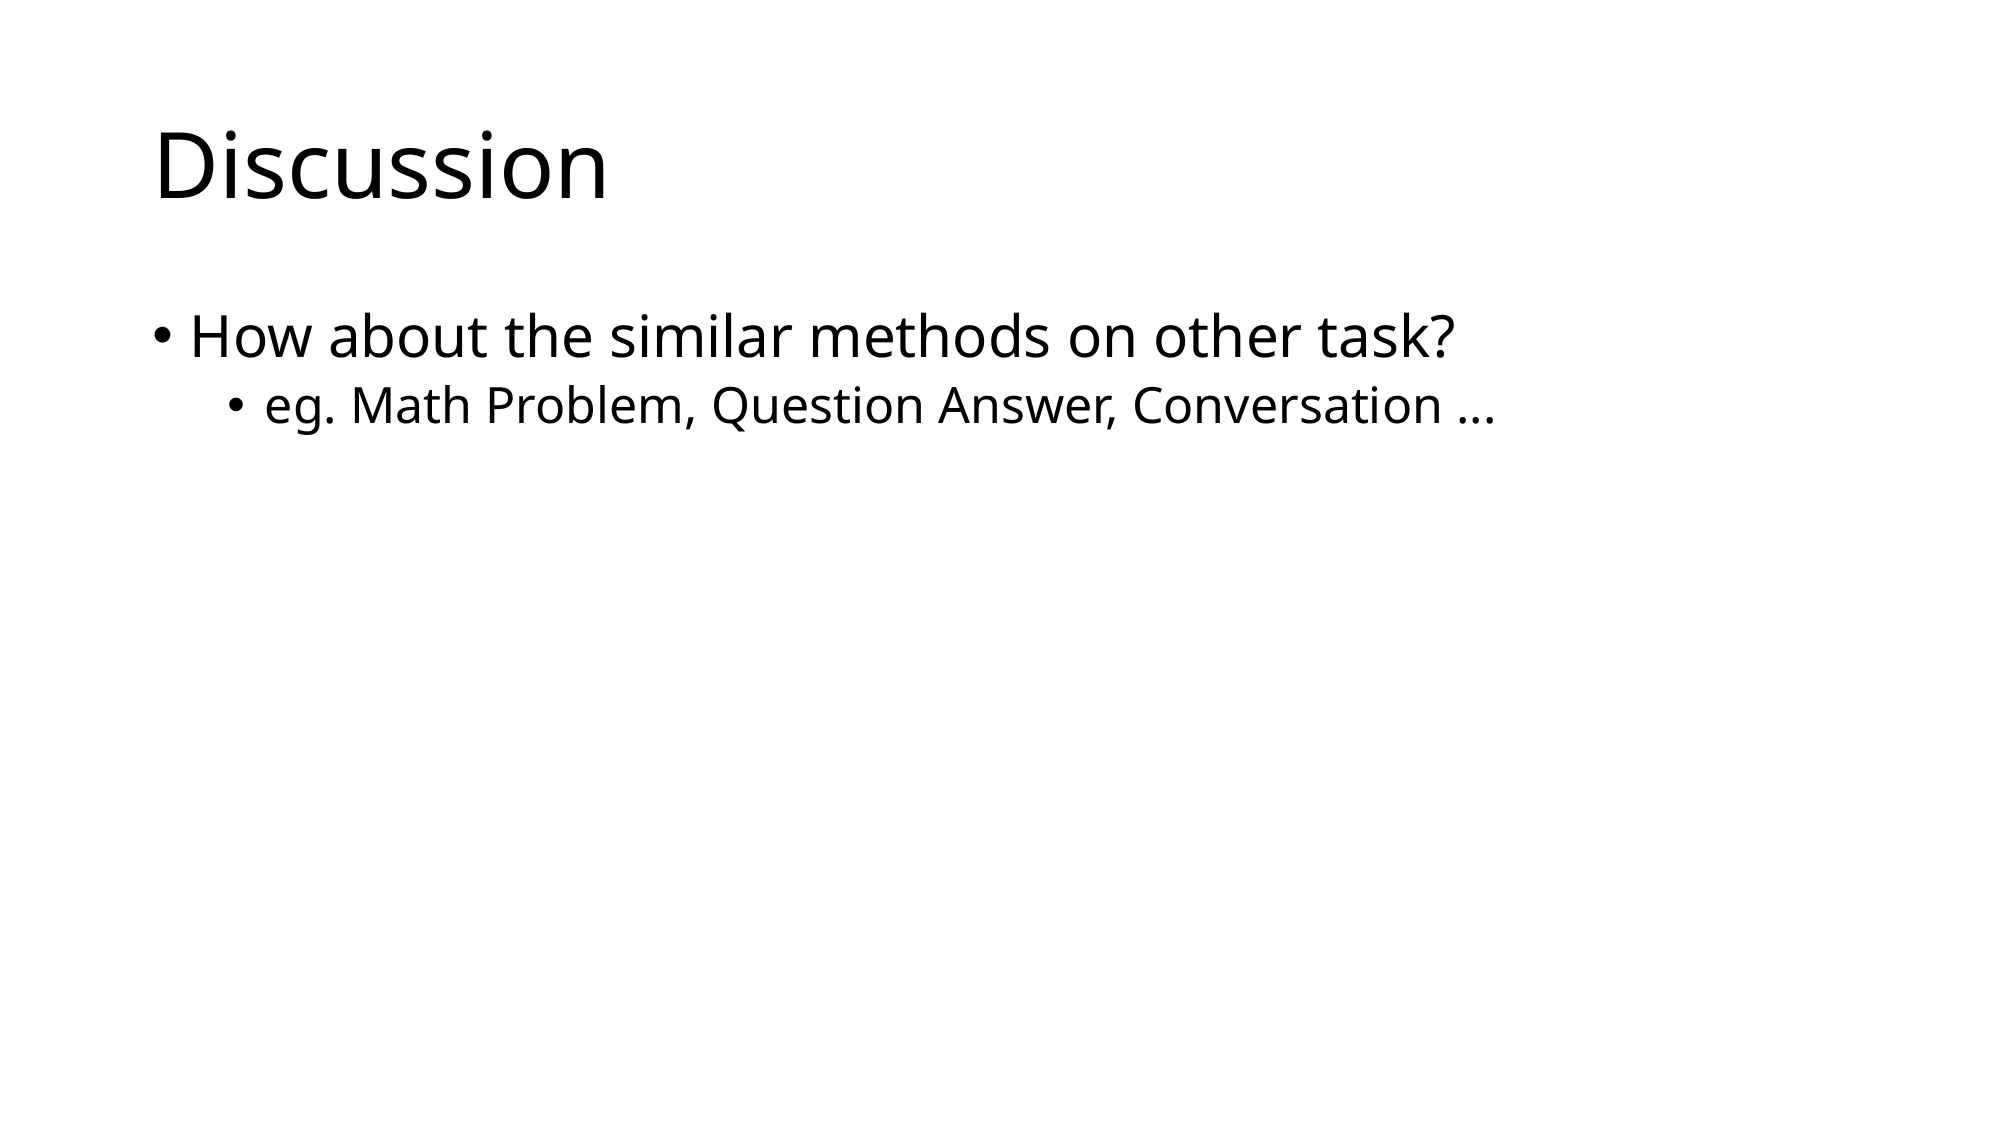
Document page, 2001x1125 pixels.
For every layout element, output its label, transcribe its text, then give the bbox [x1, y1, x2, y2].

title Discussion [137, 59, 1863, 278]
list How about the similar methods on other task? eg. Math Problem, Question Answer, Conversation ... [137, 299, 1863, 1014]
